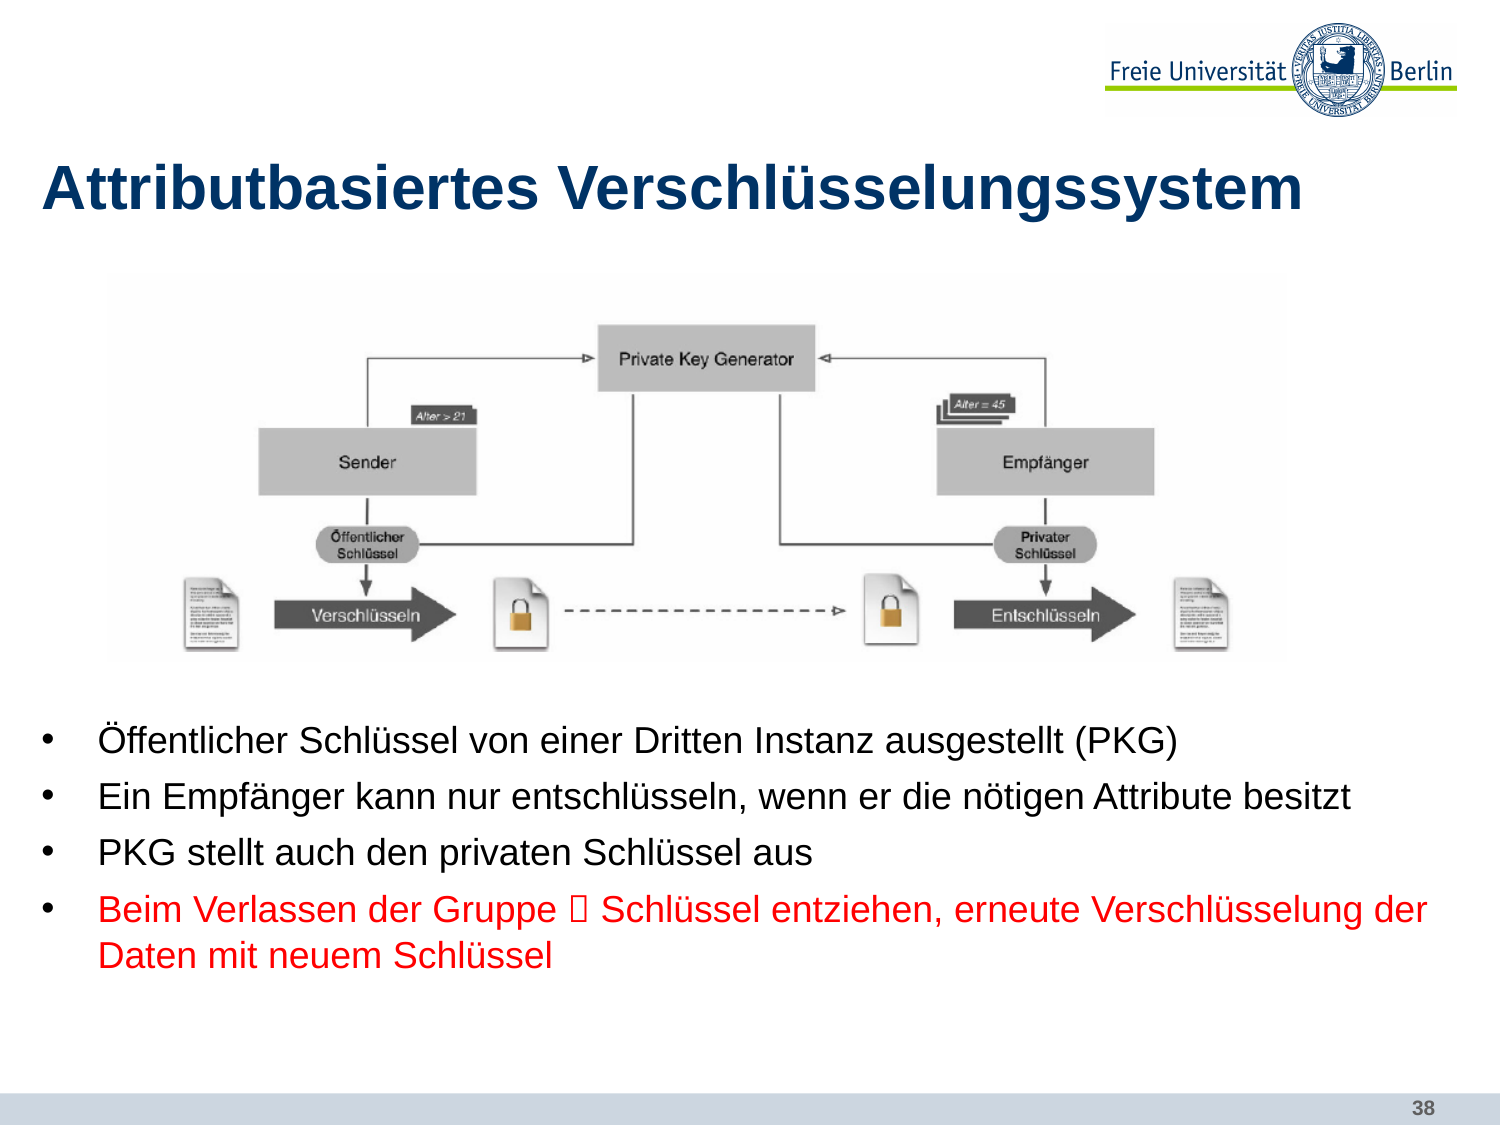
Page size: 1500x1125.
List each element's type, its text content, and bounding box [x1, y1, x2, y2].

list Öffentlicher Schlüssel von einer Dritten Instanz ausgestellt (PKG) Ein Empfänger kann nur entschlüsseln, wenn er die nötigen Attribute besitzt PKG stellt auch den privaten Schlüssel aus Beim Verlassen der Gruppe  Schlüssel entziehen, erneute Verschlüsselung der Daten mit neuem Schlüssel [41, 265, 1459, 1064]
title Attributbasiertes Verschlüsselungssystem [41, 155, 1459, 226]
picture [107, 272, 1287, 663]
picture [1105, 23, 1457, 117]
